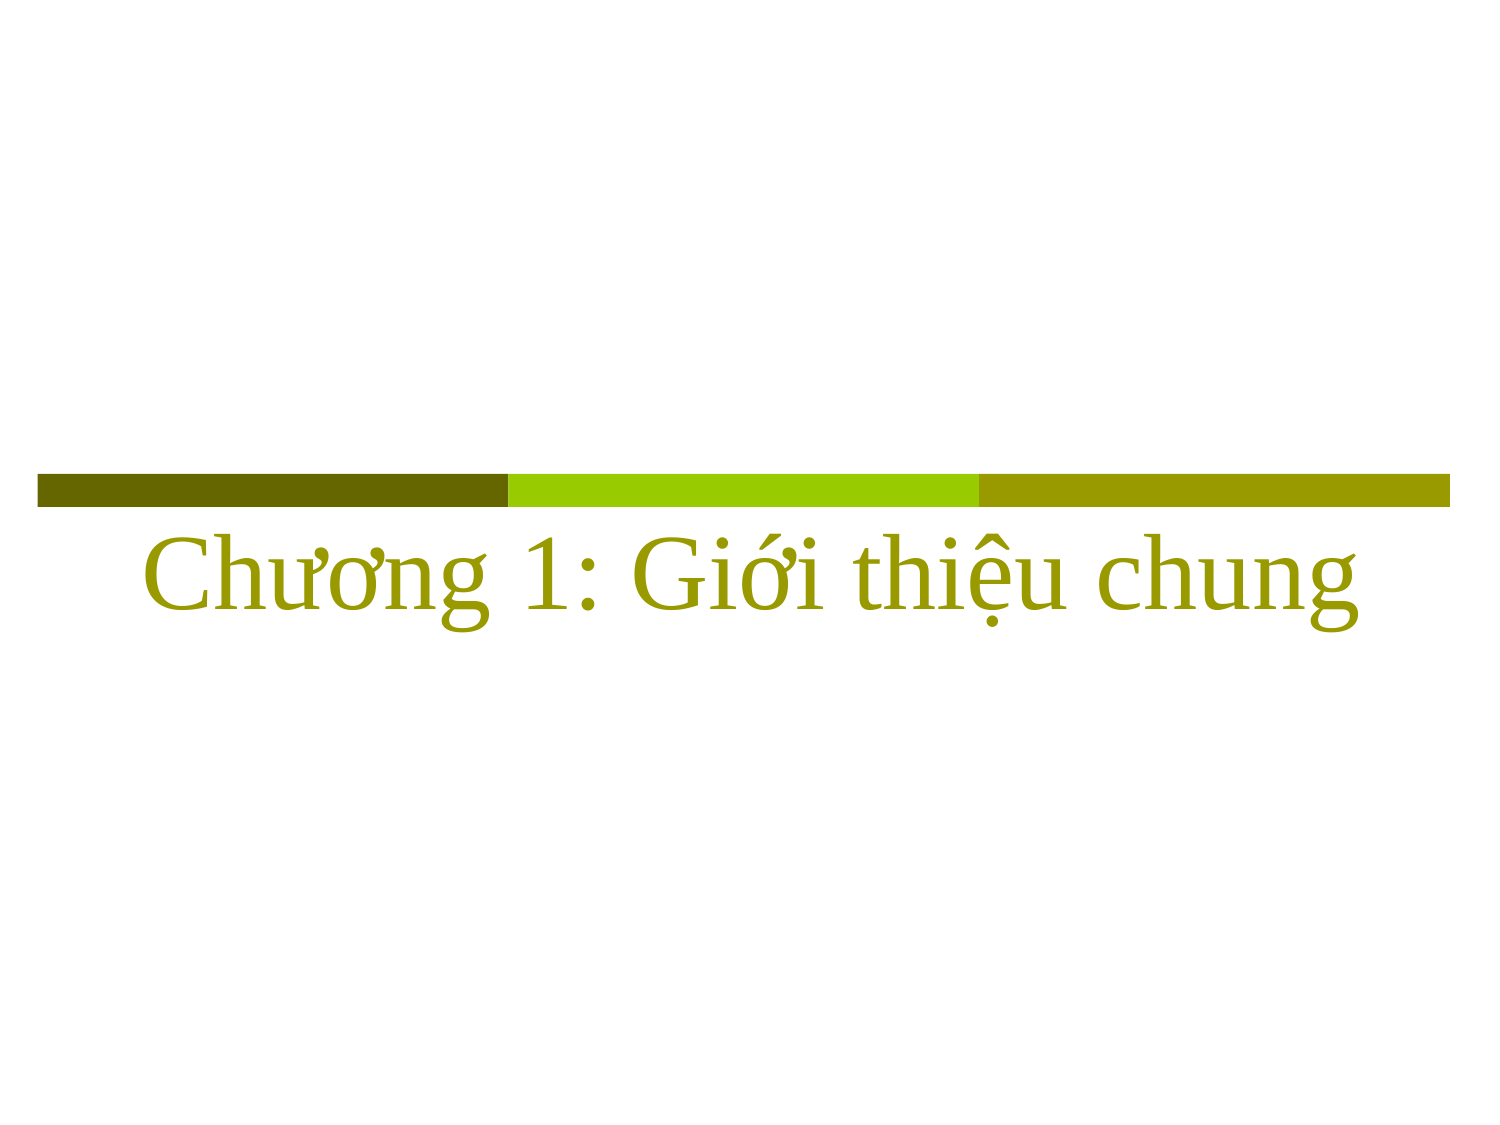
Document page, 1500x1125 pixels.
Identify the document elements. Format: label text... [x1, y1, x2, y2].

title Chương 1: Giới thiệu chung [76, 267, 1427, 640]
